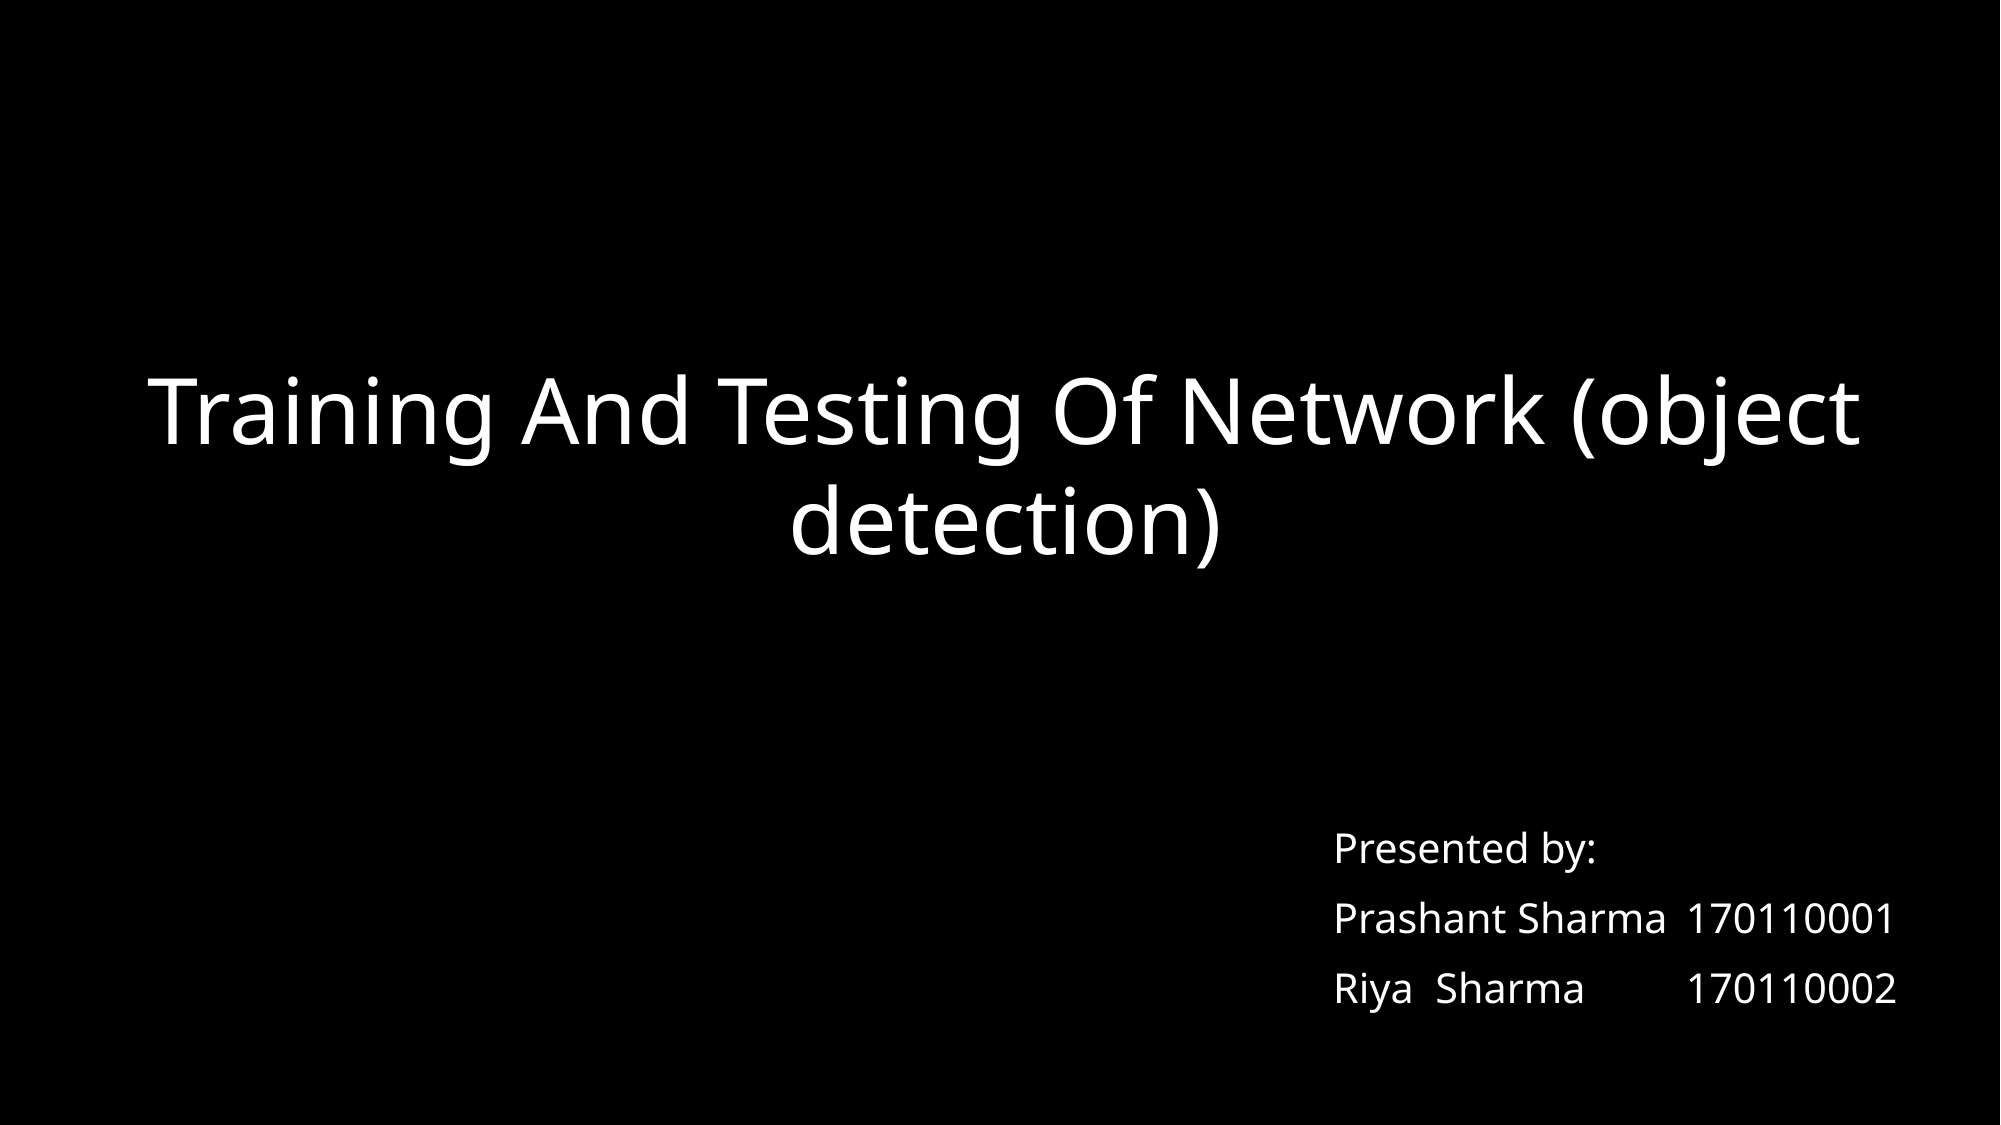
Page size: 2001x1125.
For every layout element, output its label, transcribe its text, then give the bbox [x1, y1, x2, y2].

list Presented by: Prashant Sharma 170110001 Riya Sharma 170110002 [1318, 814, 1953, 1025]
title Training And Testing Of Network (object detection) [84, 345, 1928, 760]
